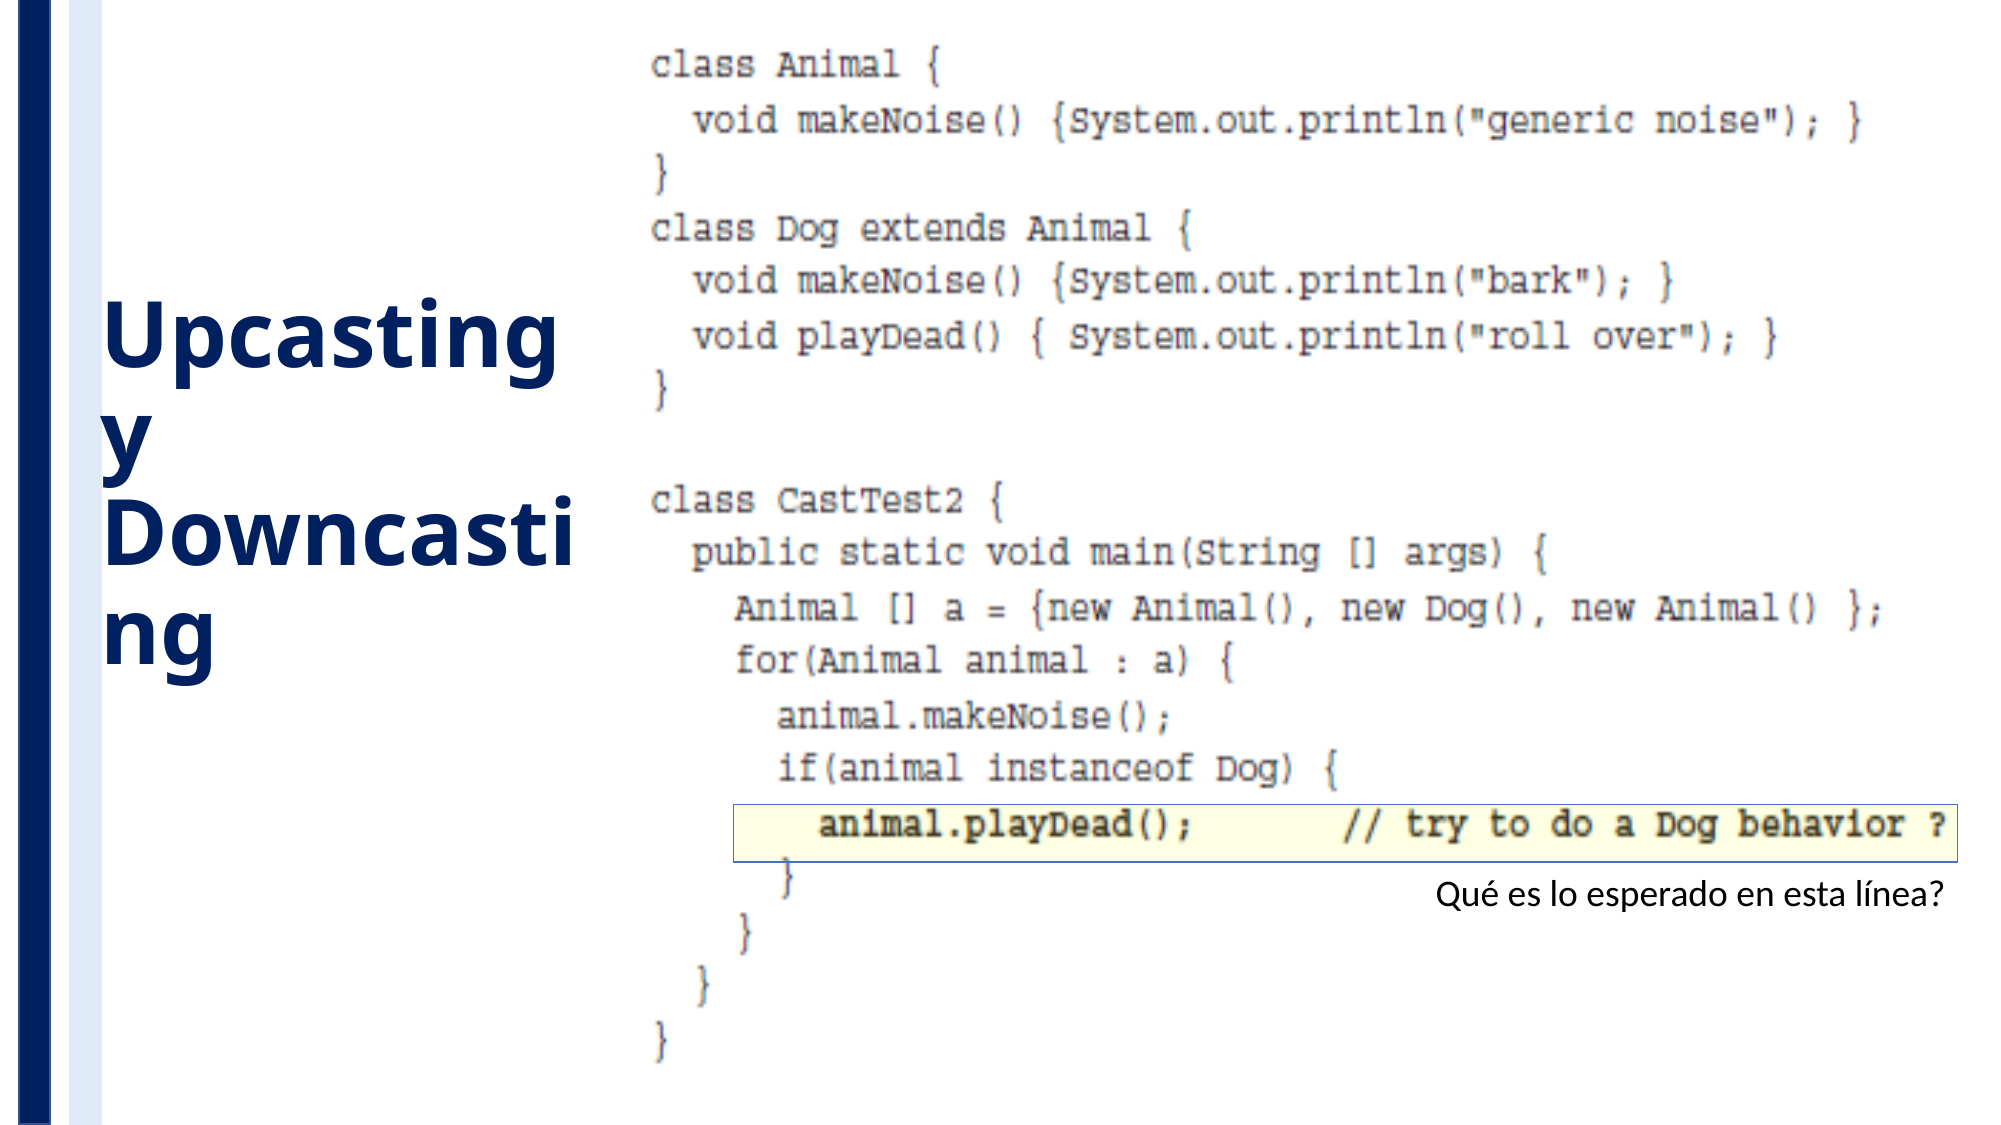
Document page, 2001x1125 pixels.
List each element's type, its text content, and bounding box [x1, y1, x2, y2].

title Upcasting y Downcasting [85, 367, 581, 606]
picture [581, 5, 2000, 1120]
